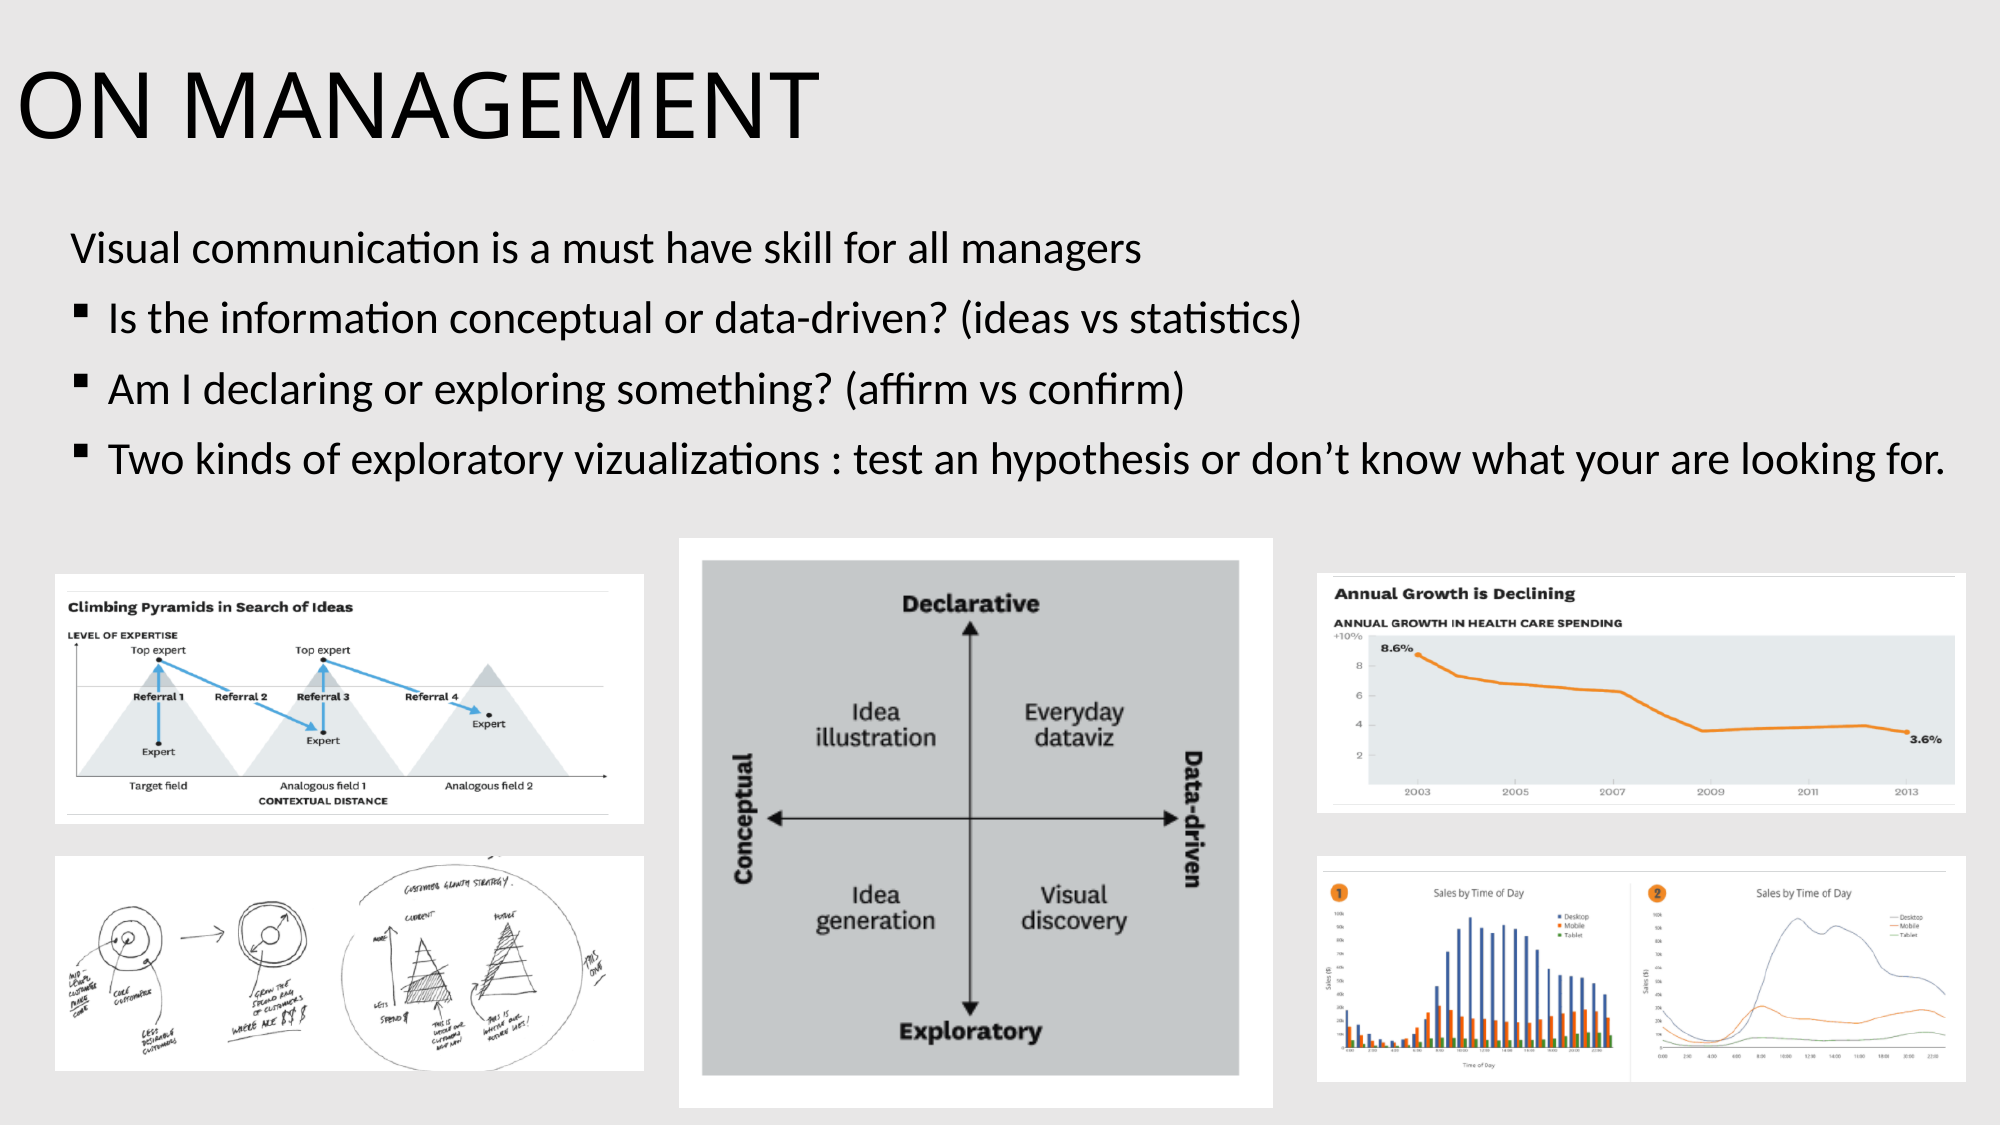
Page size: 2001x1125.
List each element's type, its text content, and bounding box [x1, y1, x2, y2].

picture [1317, 856, 1966, 1082]
list Visual communication is a must have skill for all managers Is the information conceptual or data-driven? (ideas vs statistics) Am I declaring or exploring something? (affirm vs confirm) Two kinds of exploratory vizualizations : test an hypothesis or don’t know what your are looking for. [55, 216, 1972, 931]
picture [55, 574, 644, 824]
title ON MANAGEMENT [0, 0, 1966, 218]
picture [55, 856, 644, 1071]
picture [1317, 573, 1966, 813]
picture [679, 538, 1273, 1108]
